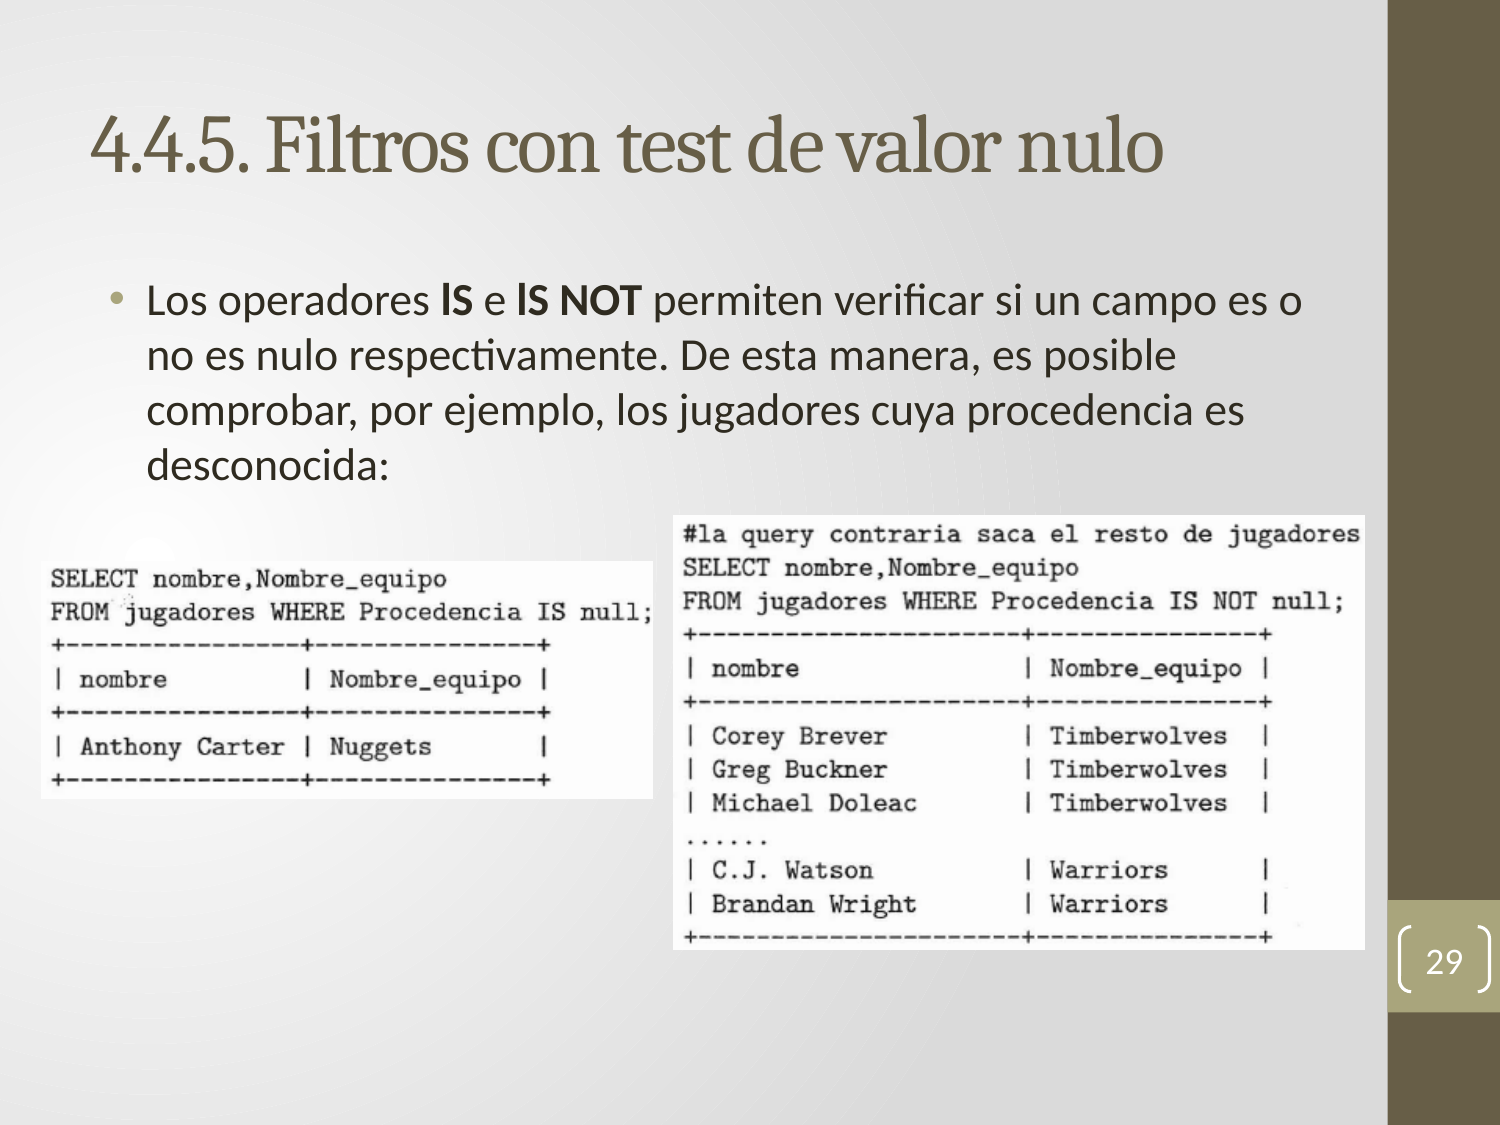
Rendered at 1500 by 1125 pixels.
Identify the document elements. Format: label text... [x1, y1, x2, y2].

title 4.4.5. Filtros con test de valor nulo [75, 45, 1325, 233]
list Los operadores lS e lS NOT permiten verificar si un campo es o no es nulo respectivamente. De esta manera, es posible comprobar, por ejemplo, los jugadores cuya procedencia es desconocida: [75, 262, 1325, 1050]
picture [40, 560, 653, 800]
slide_number 29 [1397, 925, 1492, 994]
picture [673, 514, 1365, 951]
